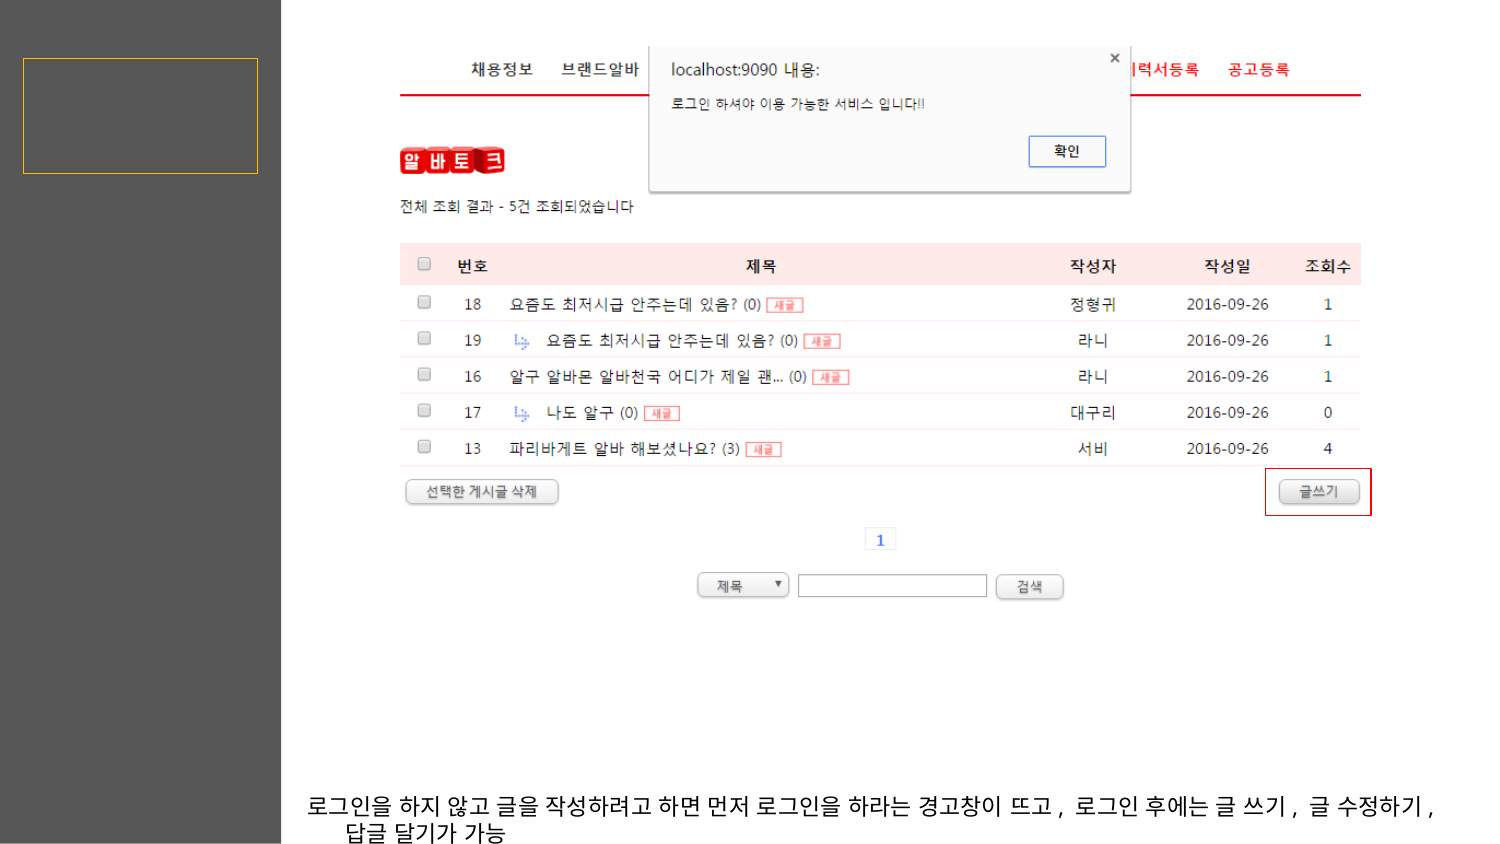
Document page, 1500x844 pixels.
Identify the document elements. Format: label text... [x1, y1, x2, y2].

text_box 5-2 스토리보드 [23, 58, 258, 140]
picture [398, 46, 1361, 619]
text_box 로그인을 하지 않고 글을 작성하려고 하면 먼저 로그인을 하라는 경고창이 뜨고, 로그인 후에는 글 쓰기, 글 수정하기, 답글 달기가 가능 [292, 785, 1465, 844]
text_box [1365, 467, 1373, 518]
text_box [0, 0, 283, 844]
text_box 알바토크 [23, 140, 258, 191]
